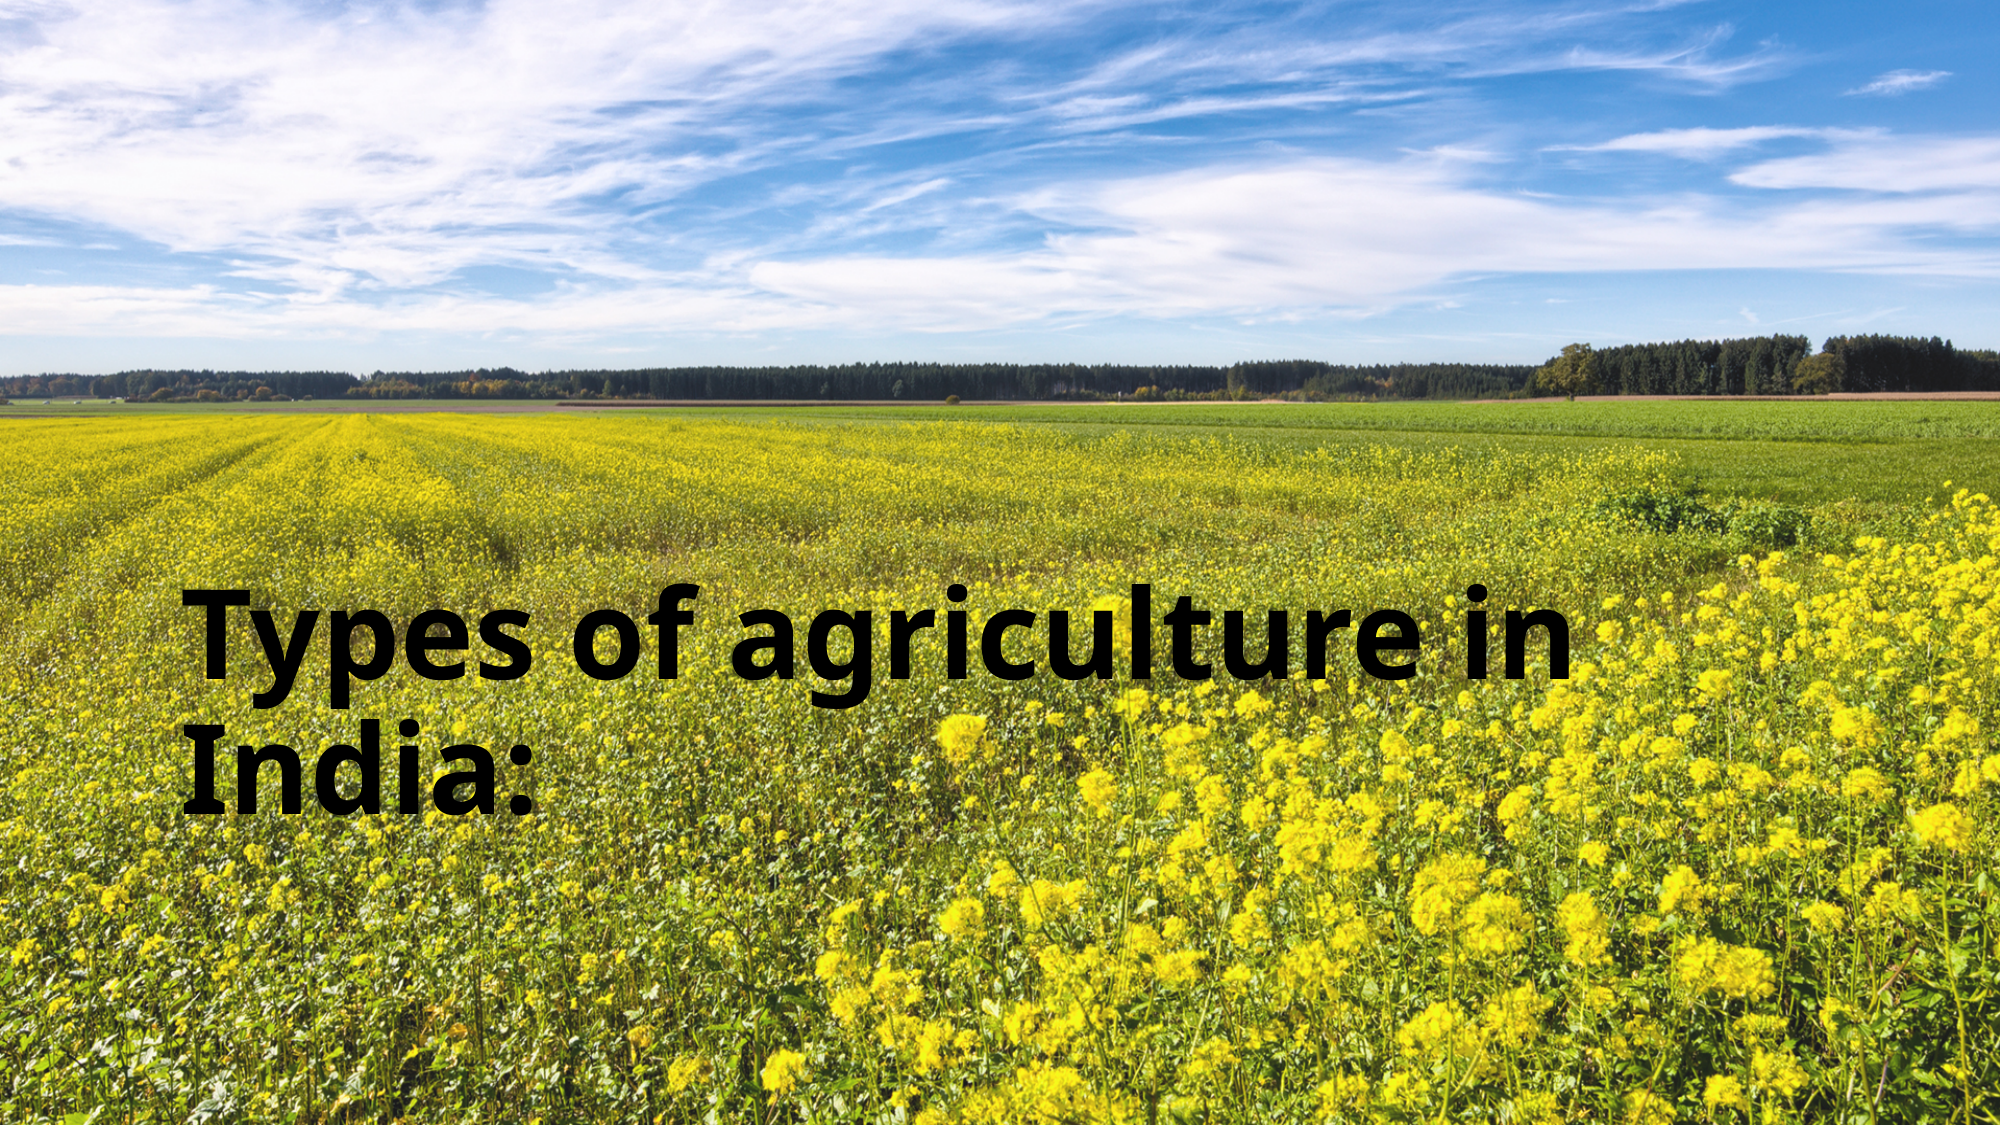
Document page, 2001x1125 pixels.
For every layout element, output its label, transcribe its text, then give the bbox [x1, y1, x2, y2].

title Types of agriculture in India: [165, 530, 1891, 999]
